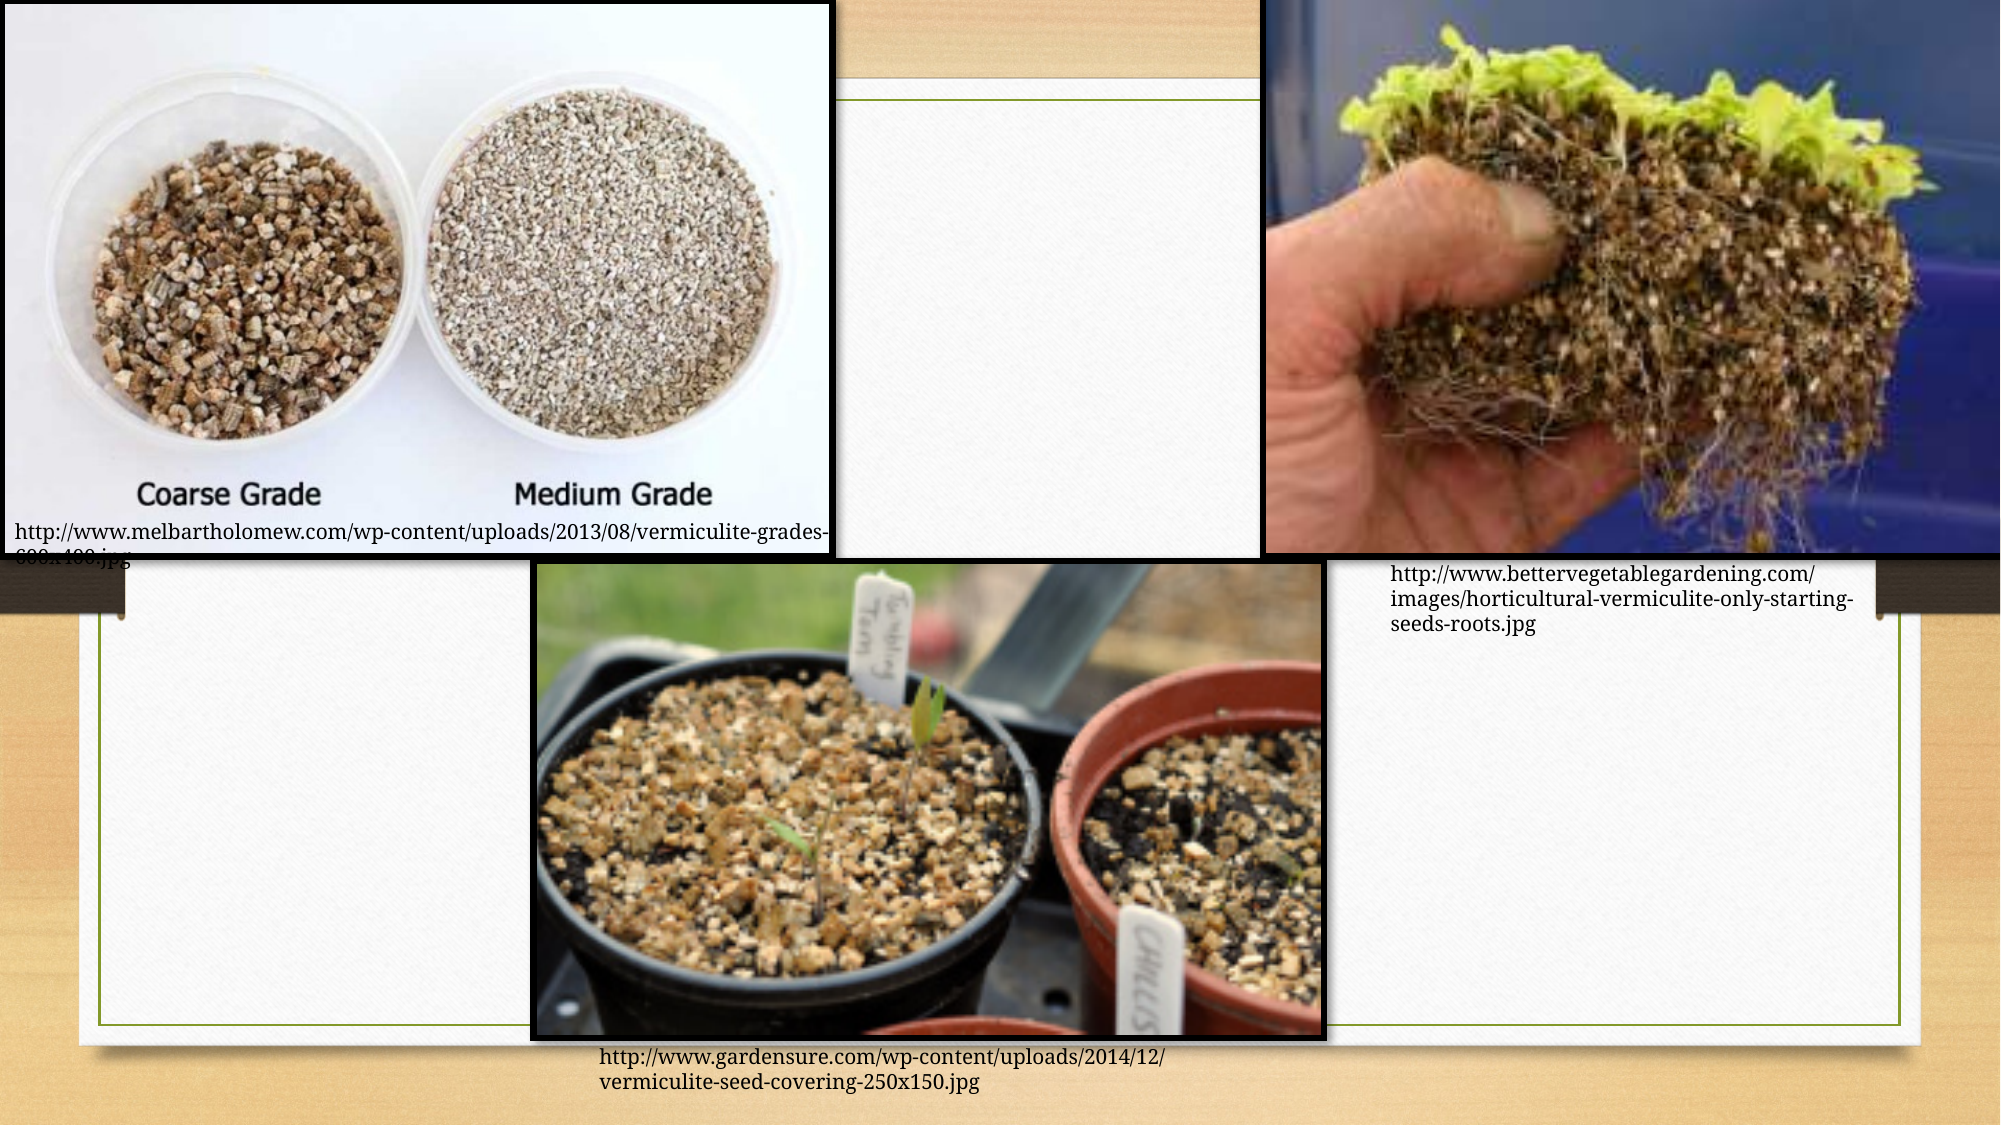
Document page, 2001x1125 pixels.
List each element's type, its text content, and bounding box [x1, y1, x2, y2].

picture [836, 101, 1260, 558]
text_box http://www.bettervegetablegardening.com/images/horticultural-vermiculite-only-starting-seeds-roots.jpg [1375, 554, 1890, 644]
text_box http://www.gardensure.com/wp-content/uploads/2014/12/vermiculite-seed-covering-250x150.jpg [584, 1036, 1241, 1102]
picture [0, 0, 2001, 1125]
text_box http://www.melbartholomew.com/wp-content/uploads/2013/08/vermiculite-grades-600x400.jpg [0, 511, 873, 576]
picture [836, 0, 1260, 99]
picture [4, 3, 830, 554]
picture [536, 563, 1322, 1035]
